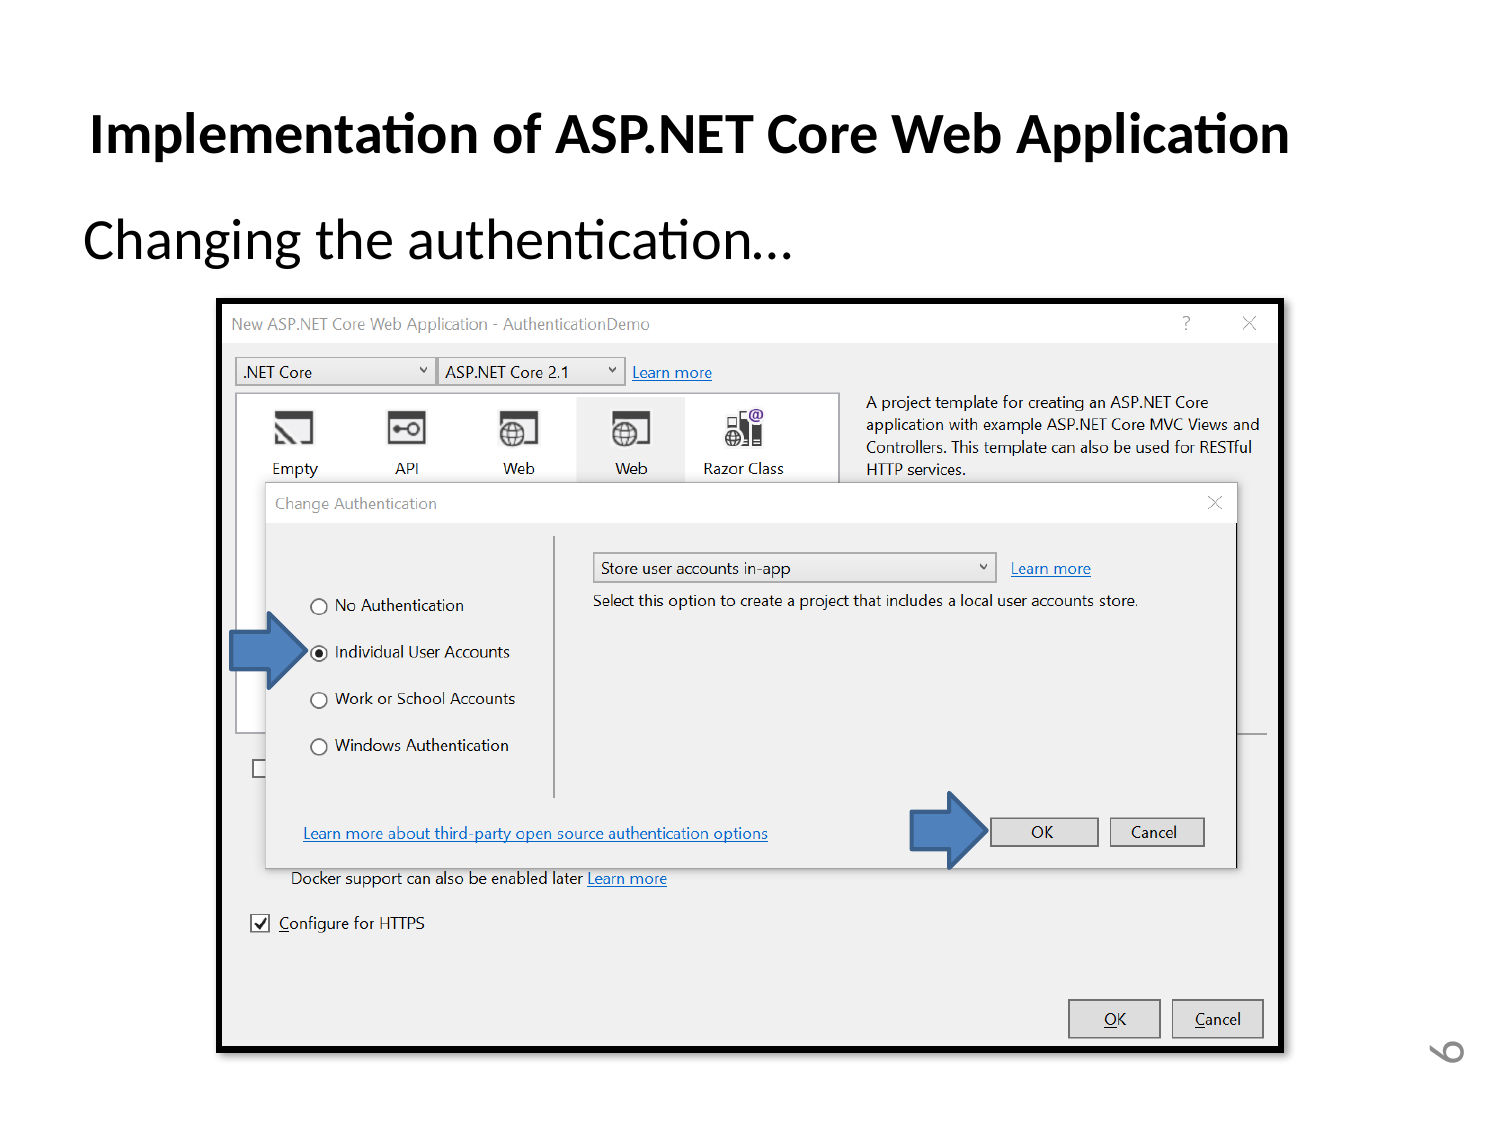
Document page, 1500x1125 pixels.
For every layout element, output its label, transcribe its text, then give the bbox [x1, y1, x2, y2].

text_box Implementation of ASP.NET Core Web Application [74, 87, 1438, 173]
text_box Changing the authentication… [68, 193, 1432, 279]
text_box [221, 303, 1279, 1047]
slide_number 6 [1412, 1025, 1475, 1125]
